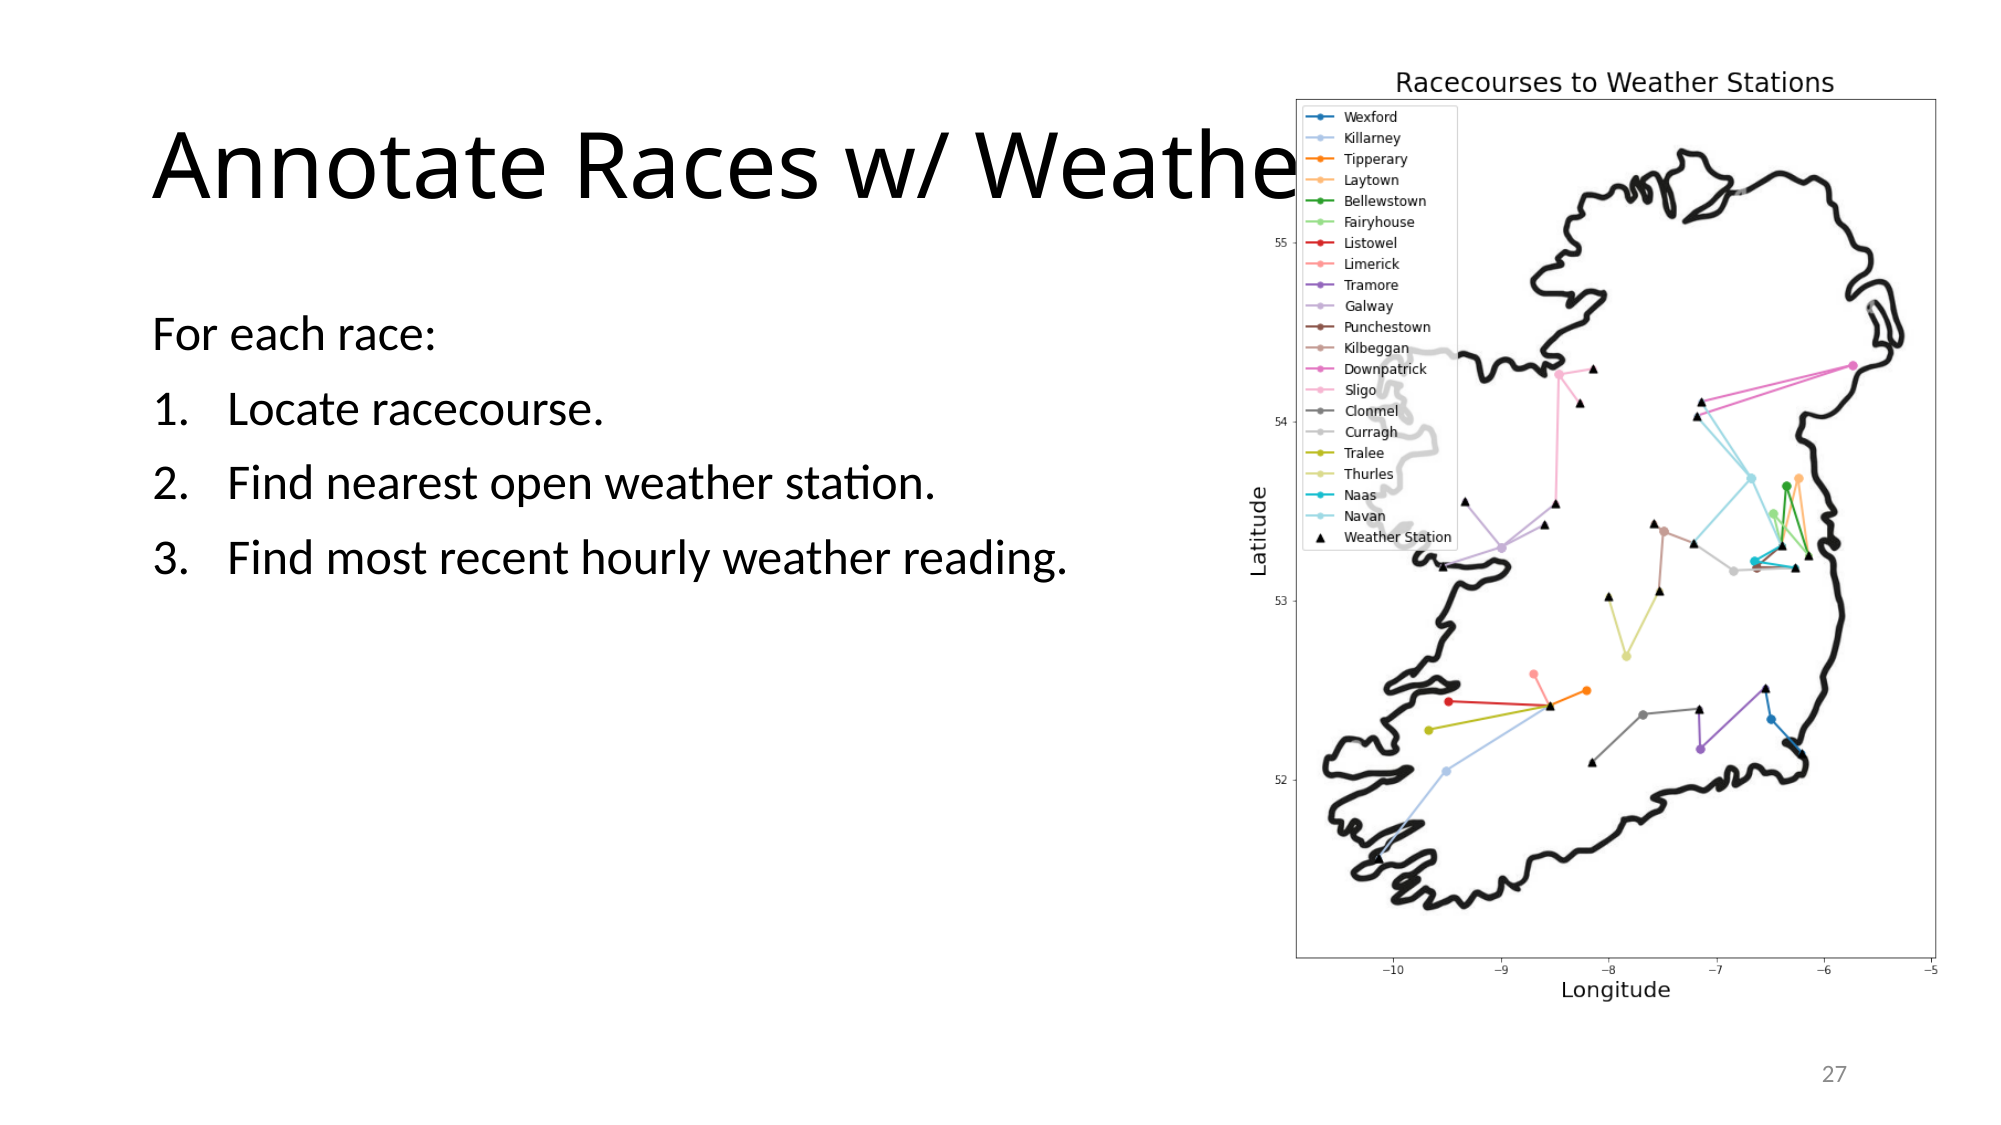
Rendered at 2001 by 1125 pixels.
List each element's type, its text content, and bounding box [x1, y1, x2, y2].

text_box For each race: Locate racecourse. Find nearest open weather station. Find most recent hourly weather reading. [137, 299, 1140, 986]
slide_number 27 [1412, 1042, 1863, 1103]
title Annotate Races w/ Weather [137, 59, 1236, 278]
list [1236, 59, 1952, 1015]
